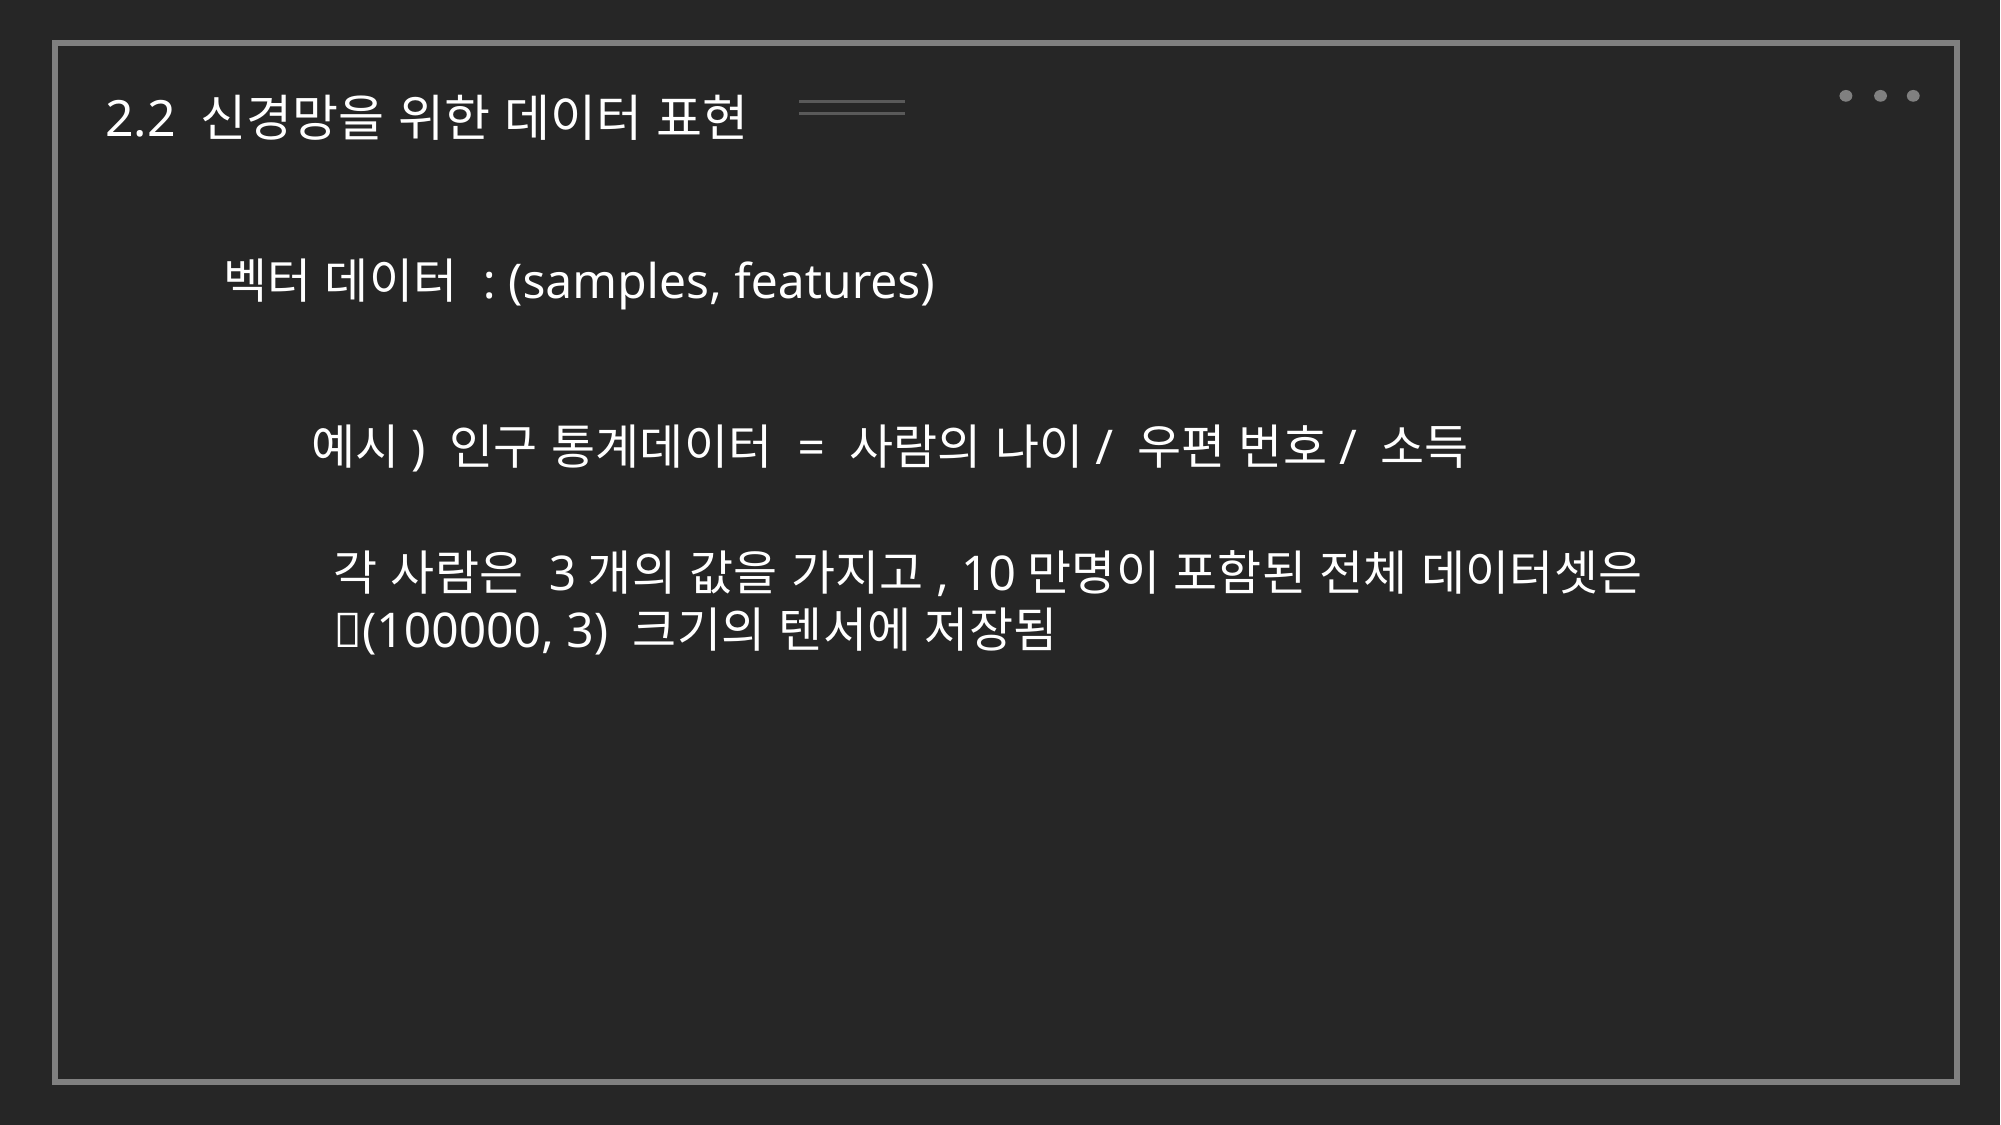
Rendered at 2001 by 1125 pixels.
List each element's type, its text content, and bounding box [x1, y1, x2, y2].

text_box 각 사람은 3개의 값을 가지고, 10만명이 포함된 전체 데이터셋은 (100000, 3) 크기의 텐서에 저장됨 [318, 535, 1659, 665]
text_box 벡터 데이터 : (samples, features) [208, 243, 951, 316]
text_box 예시) 인구 통계데이터 = 사람의 나이/ 우편 번호/ 소득 [296, 408, 1485, 482]
text_box [53, 41, 1959, 1084]
